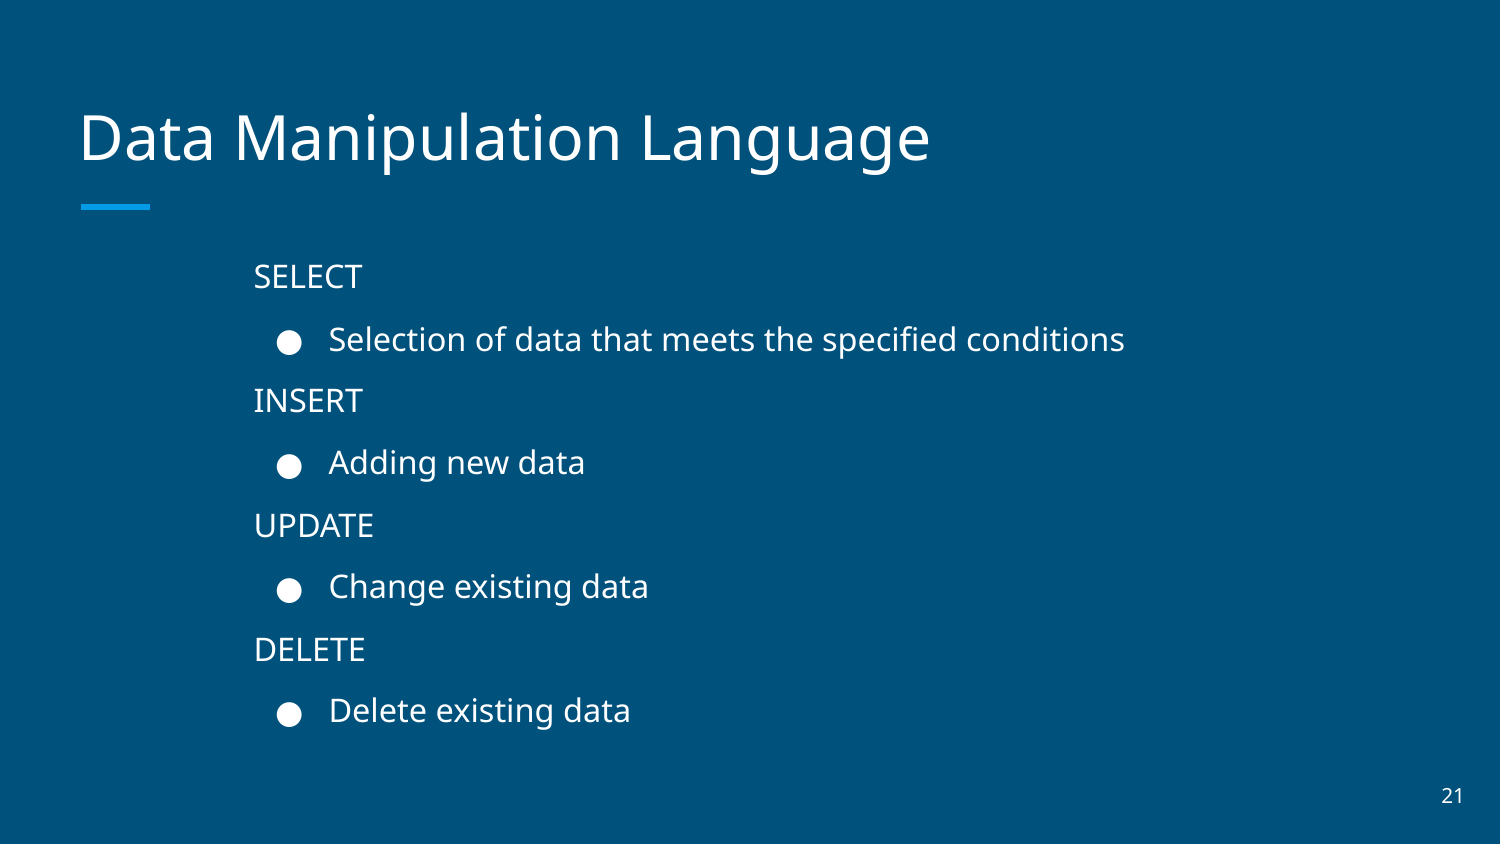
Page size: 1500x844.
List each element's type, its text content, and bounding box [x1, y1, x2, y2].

title Data Manipulation Language [63, 75, 1437, 188]
list SELECT Selection of data that meets the specified conditions INSERT Adding new data UPDATE Change existing data DELETE Delete existing data [238, 244, 1339, 750]
slide_number ‹#› [1389, 764, 1480, 830]
